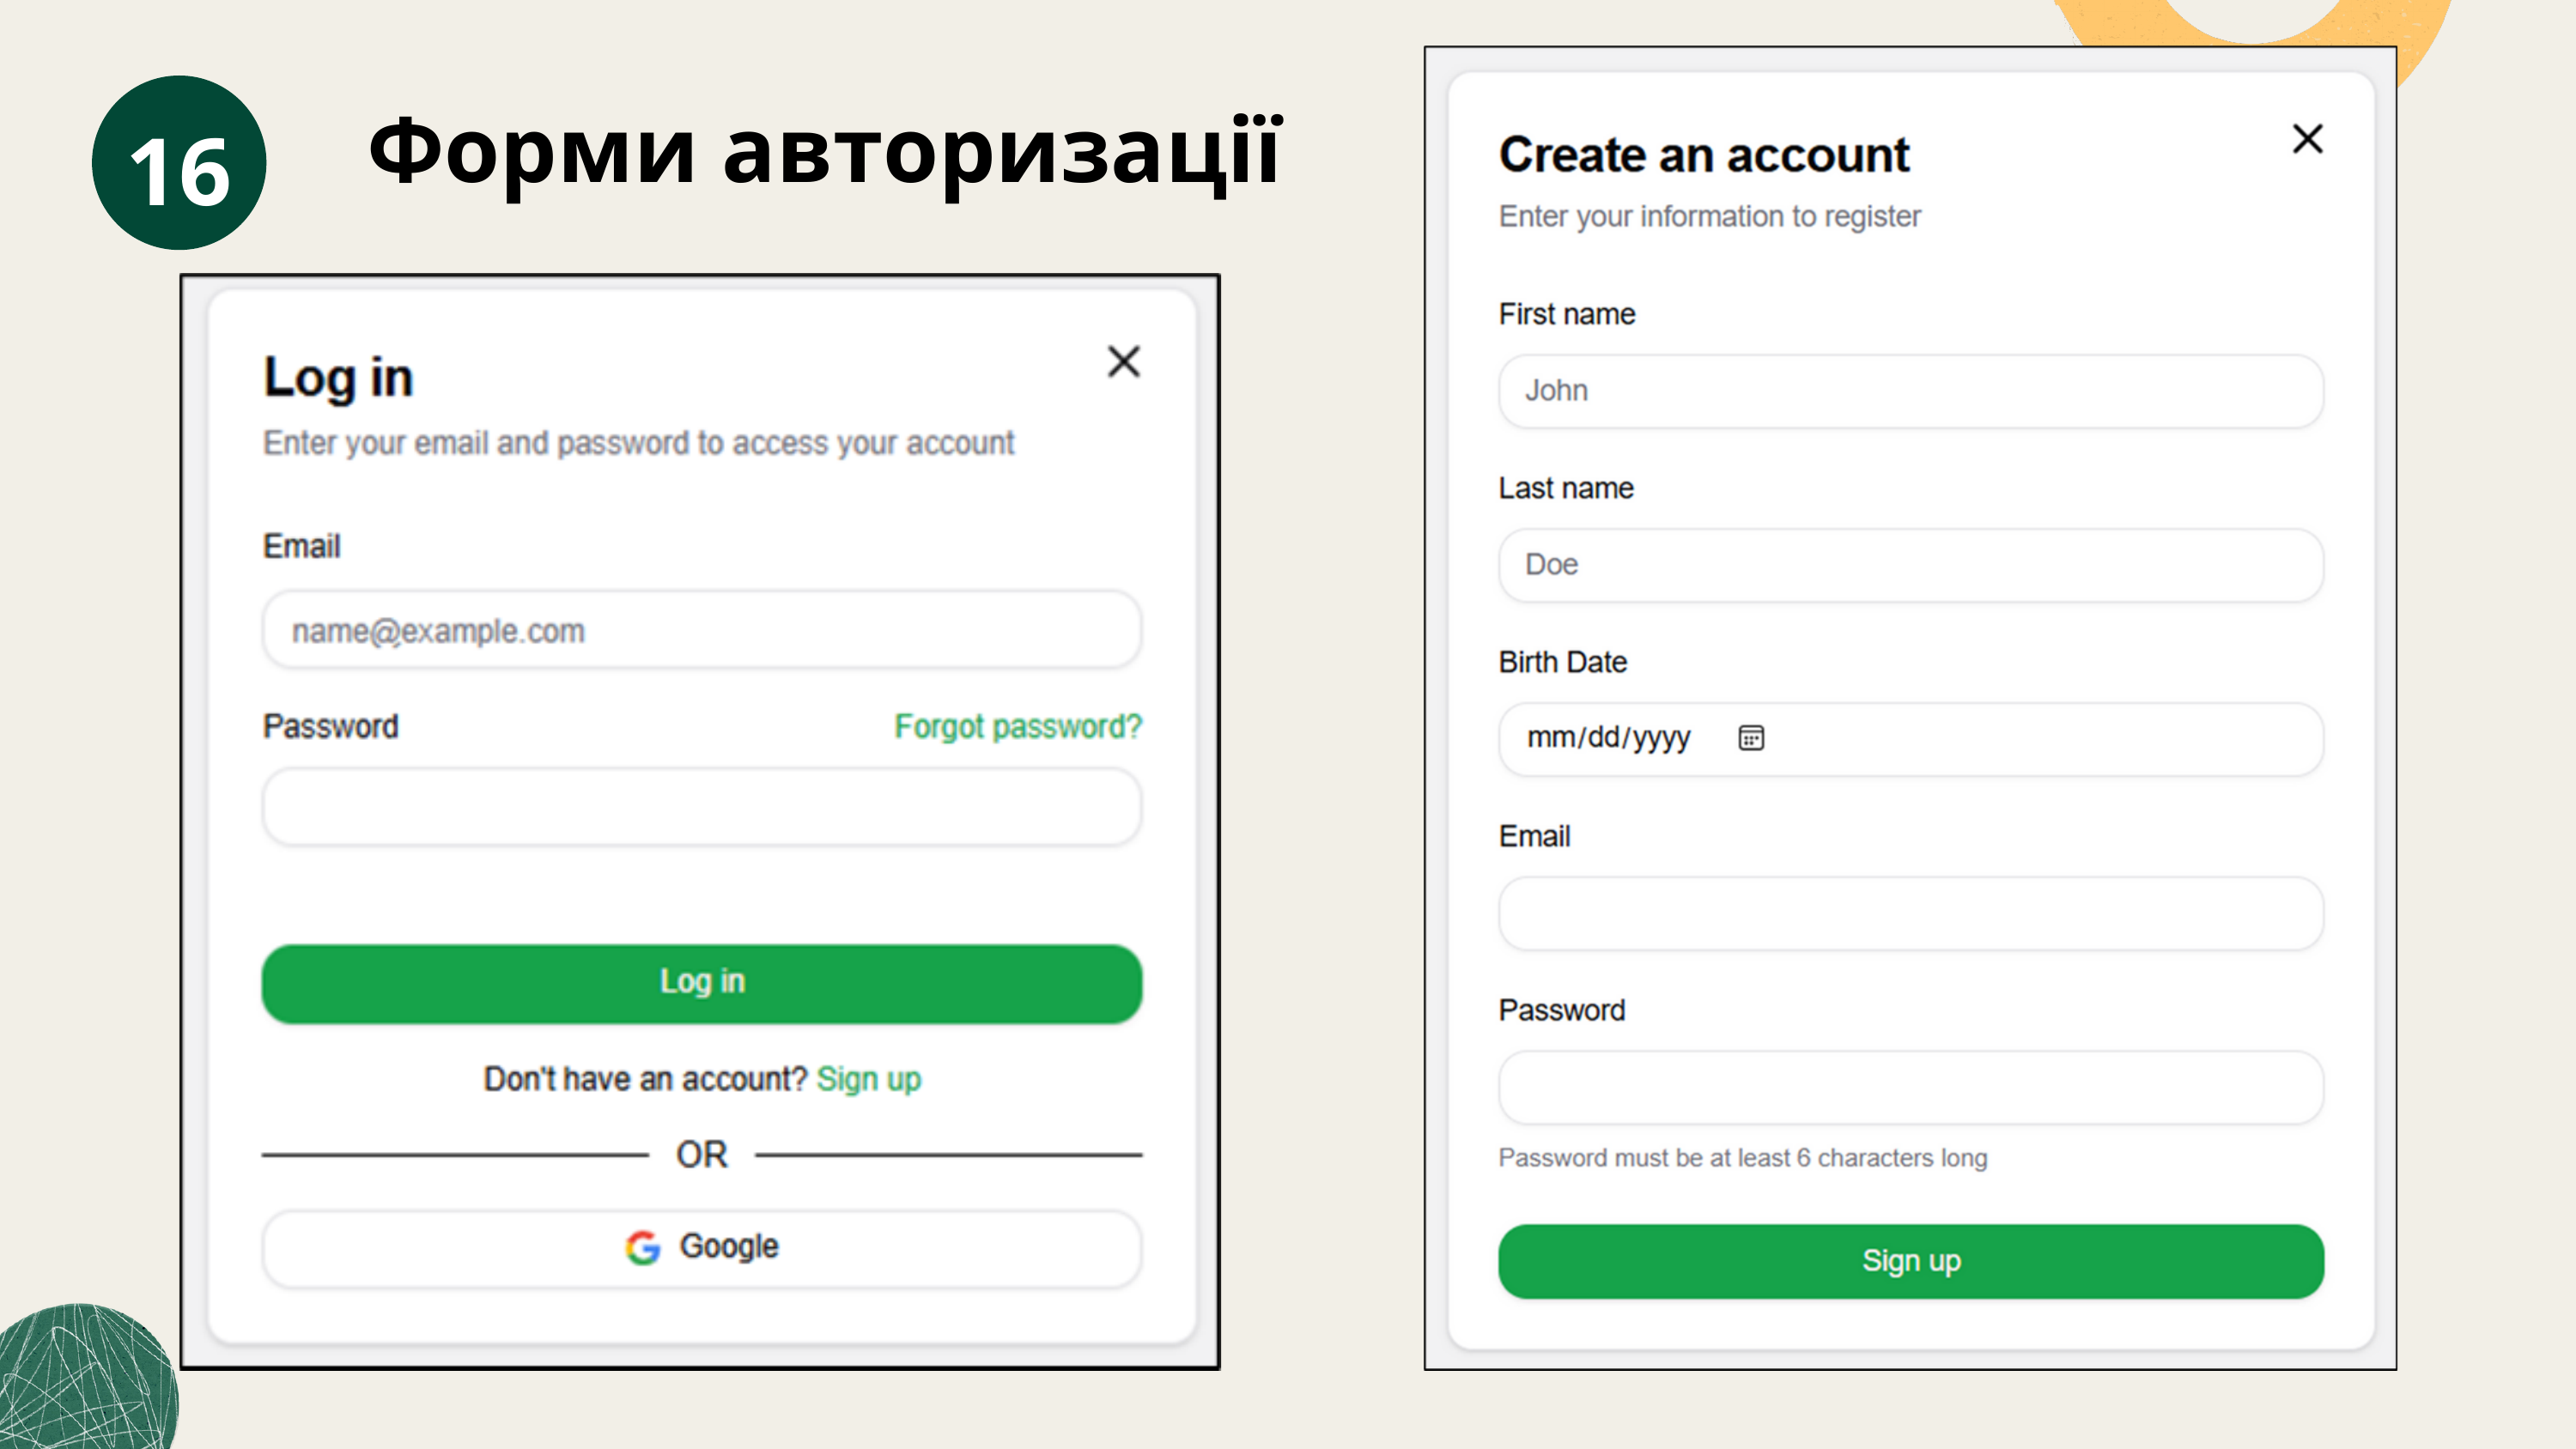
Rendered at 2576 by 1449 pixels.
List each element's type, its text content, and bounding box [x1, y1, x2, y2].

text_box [91, 75, 267, 251]
text_box [179, 273, 1222, 1371]
text_box [2042, 0, 2476, 145]
text_box [1424, 45, 2398, 1371]
text_box [0, 1303, 179, 1449]
text_box Форми авторизації [367, 92, 1911, 201]
